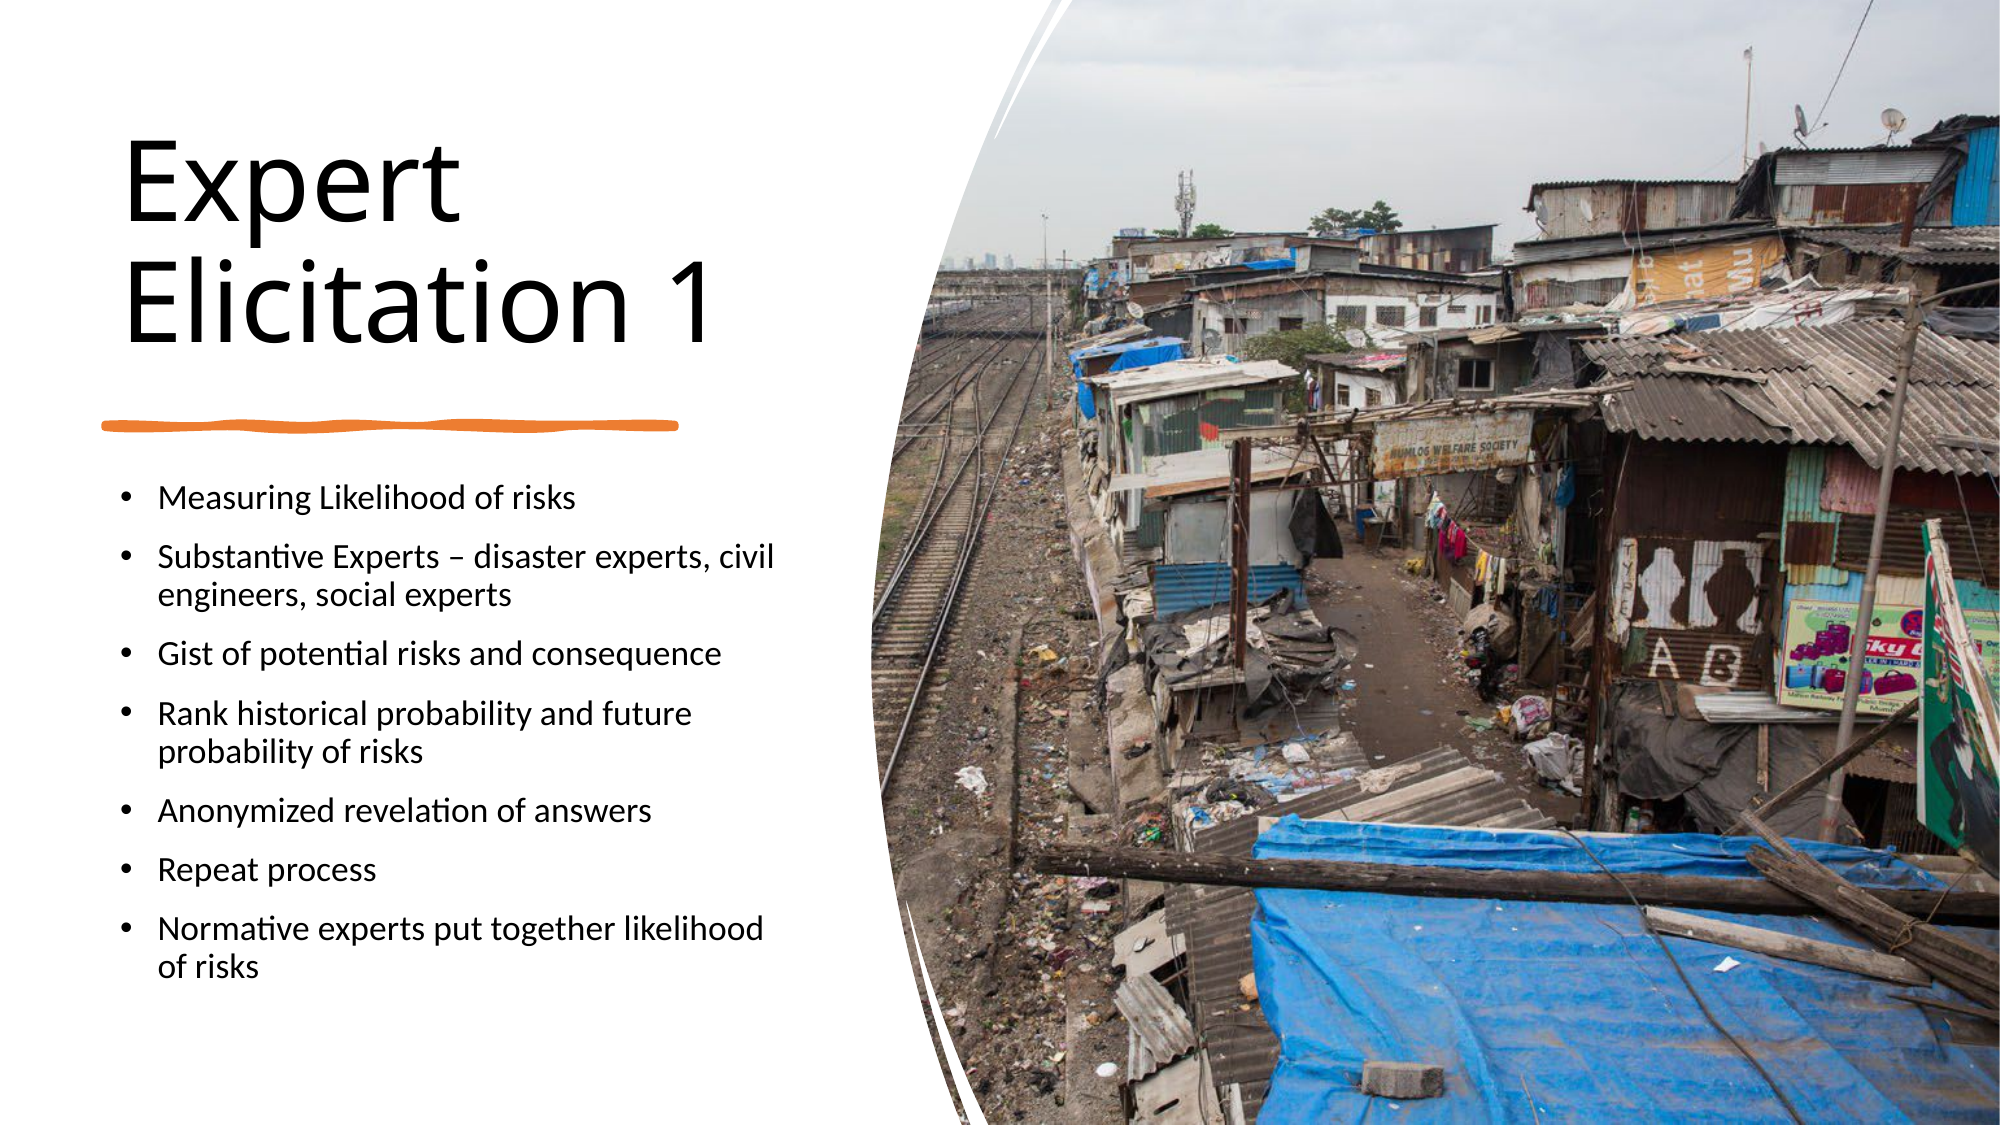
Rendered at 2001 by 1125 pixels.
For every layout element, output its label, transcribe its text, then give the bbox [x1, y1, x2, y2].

title Expert Elicitation 1 [105, 53, 822, 375]
text_box [103, 421, 676, 431]
text_box [0, 0, 871, 1125]
picture [871, 0, 2000, 1125]
list Measuring Likelihood of risks Substantive Experts – disaster experts, civil engineers, social experts Gist of potential risks and consequence Rank historical probability and future probability of risks Anonymized revelation of answers Repeat process Normative experts put together likelihood of risks [105, 471, 802, 1016]
